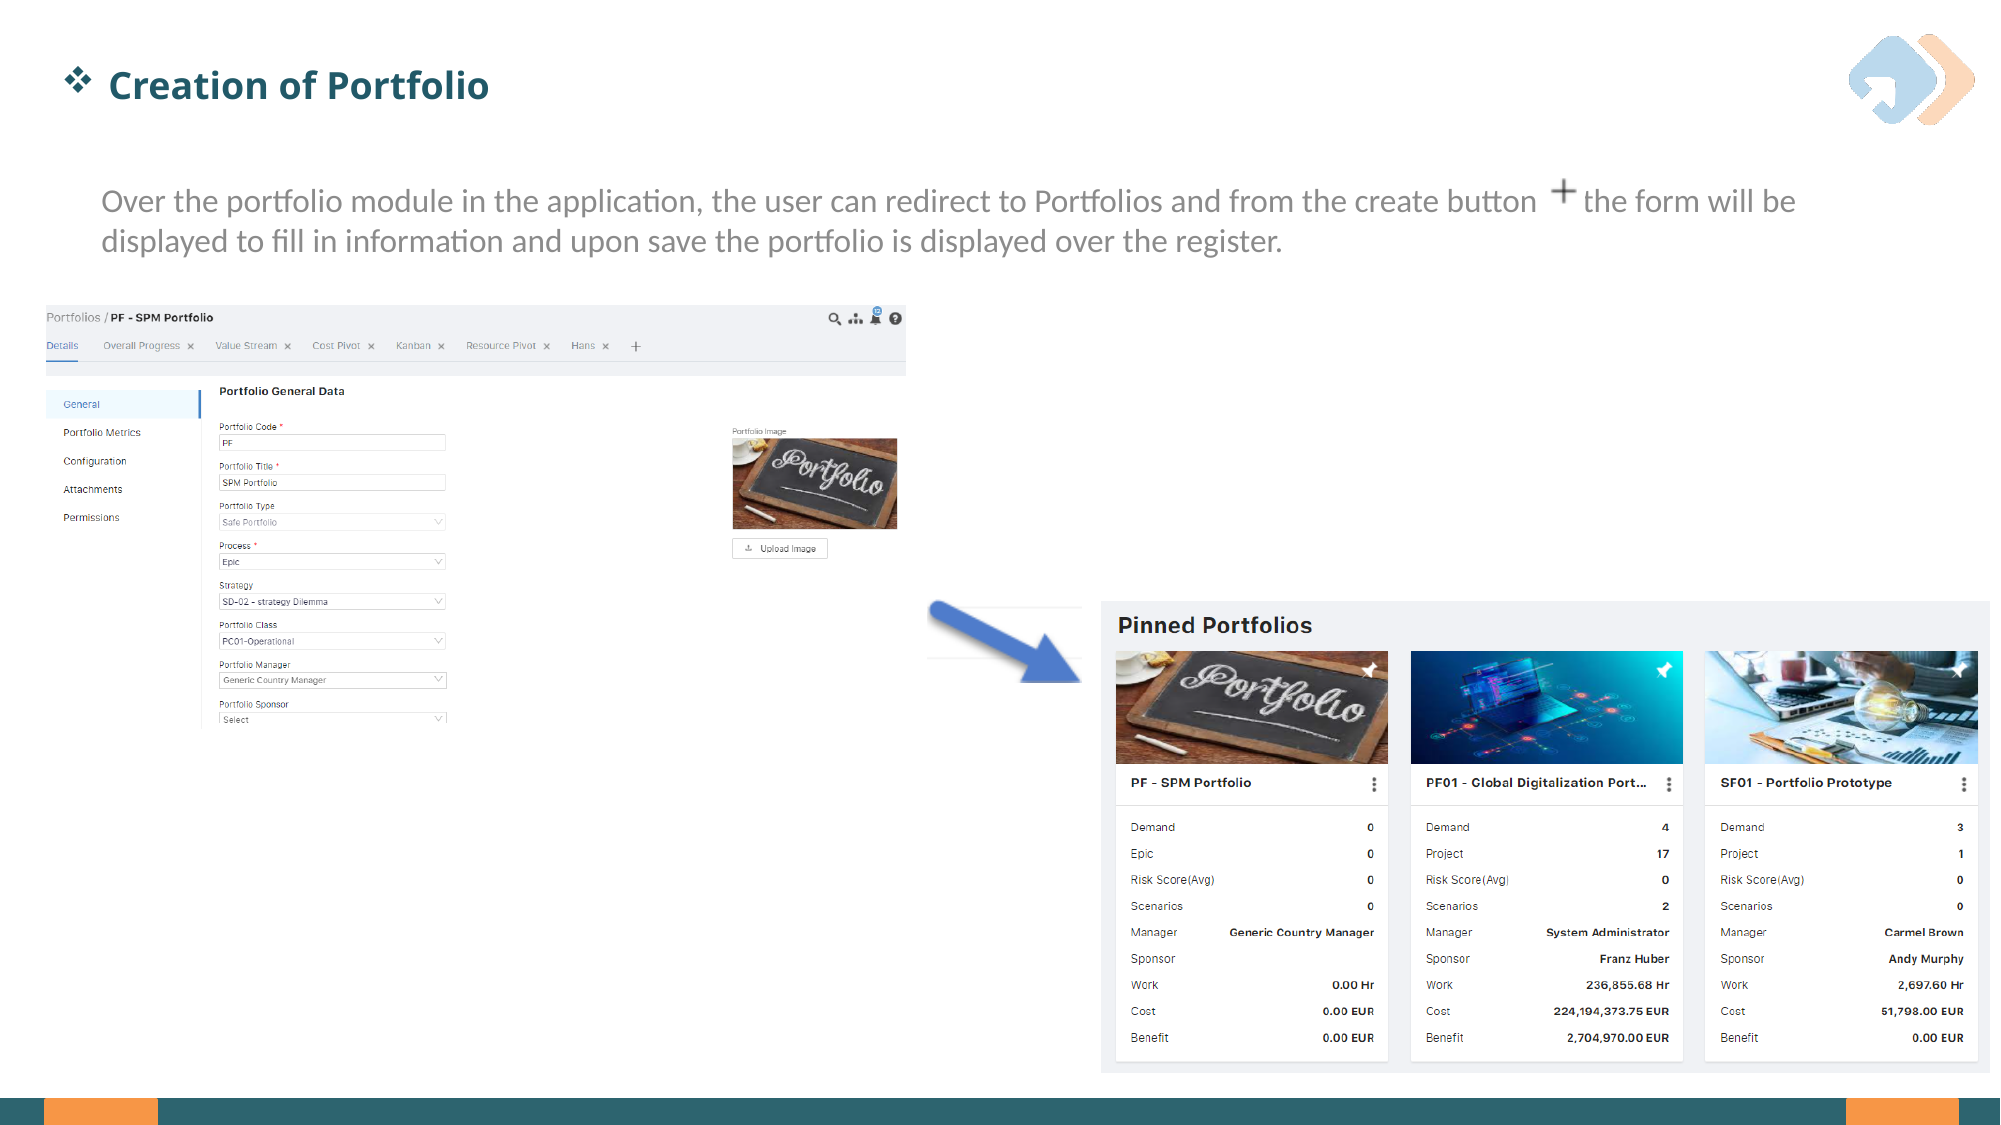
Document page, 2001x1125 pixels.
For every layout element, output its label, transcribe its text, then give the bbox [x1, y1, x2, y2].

text_box Creation of Portfolio [46, 0, 1819, 115]
picture [1545, 166, 1586, 222]
text_box [1846, 1098, 1959, 1125]
picture [1101, 600, 1991, 1073]
picture [46, 305, 906, 730]
picture [927, 598, 1082, 683]
picture [1847, 15, 1977, 145]
text_box [0, 1098, 44, 1125]
text_box [44, 1098, 158, 1125]
text_box [1959, 1098, 2000, 1125]
list Over the portfolio module in the application, the user can redirect to Portfolios and from the create button the form will be displayed to fill in information and upon save the portfolio is displayed over the register. [86, 120, 1834, 267]
text_box [158, 1098, 1846, 1125]
